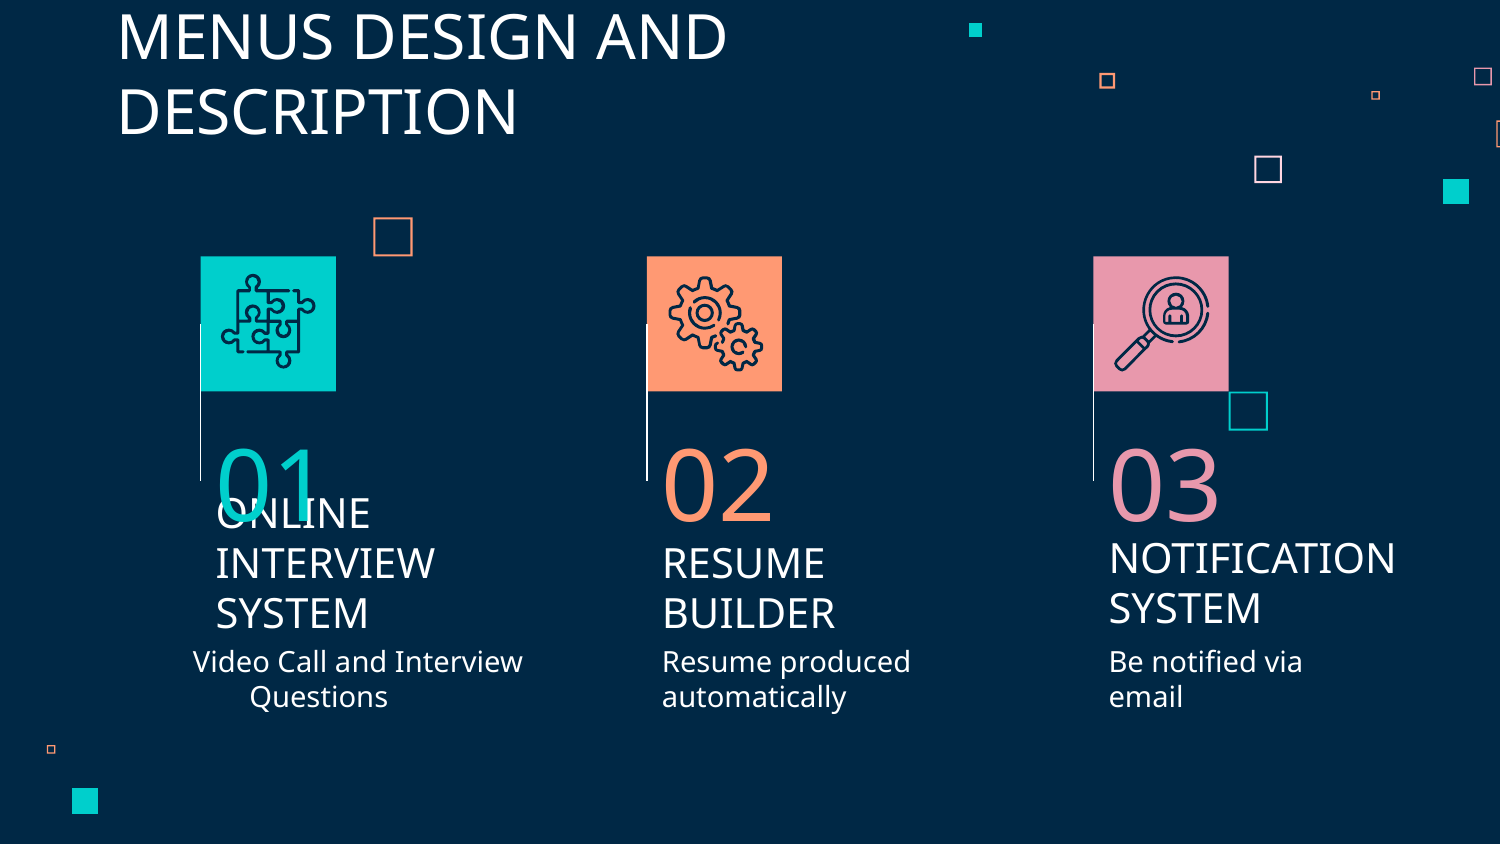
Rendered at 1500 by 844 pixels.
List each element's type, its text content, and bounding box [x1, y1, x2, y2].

text_box [1093, 256, 1229, 392]
title MENUS DESIGN AND DESCRIPTION [101, 67, 950, 163]
title 02 [646, 434, 935, 529]
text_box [668, 276, 764, 372]
text_box [1228, 391, 1268, 431]
subtitle Video Call and Interview Questions [159, 628, 558, 723]
subtitle Resume produced automatically [646, 628, 935, 723]
title NOTIFICATION SYSTEM [1093, 552, 1463, 647]
title ONLINE INTERVIEW SYSTEM [200, 557, 575, 652]
title RESUME BUILDER [646, 557, 875, 628]
title 03 [1093, 434, 1382, 529]
text_box [200, 256, 336, 392]
text_box [373, 217, 413, 257]
text_box [220, 273, 316, 369]
title 01 [200, 434, 489, 529]
text_box [646, 256, 782, 392]
subtitle Be notified via email [1093, 627, 1382, 722]
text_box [1113, 276, 1210, 372]
